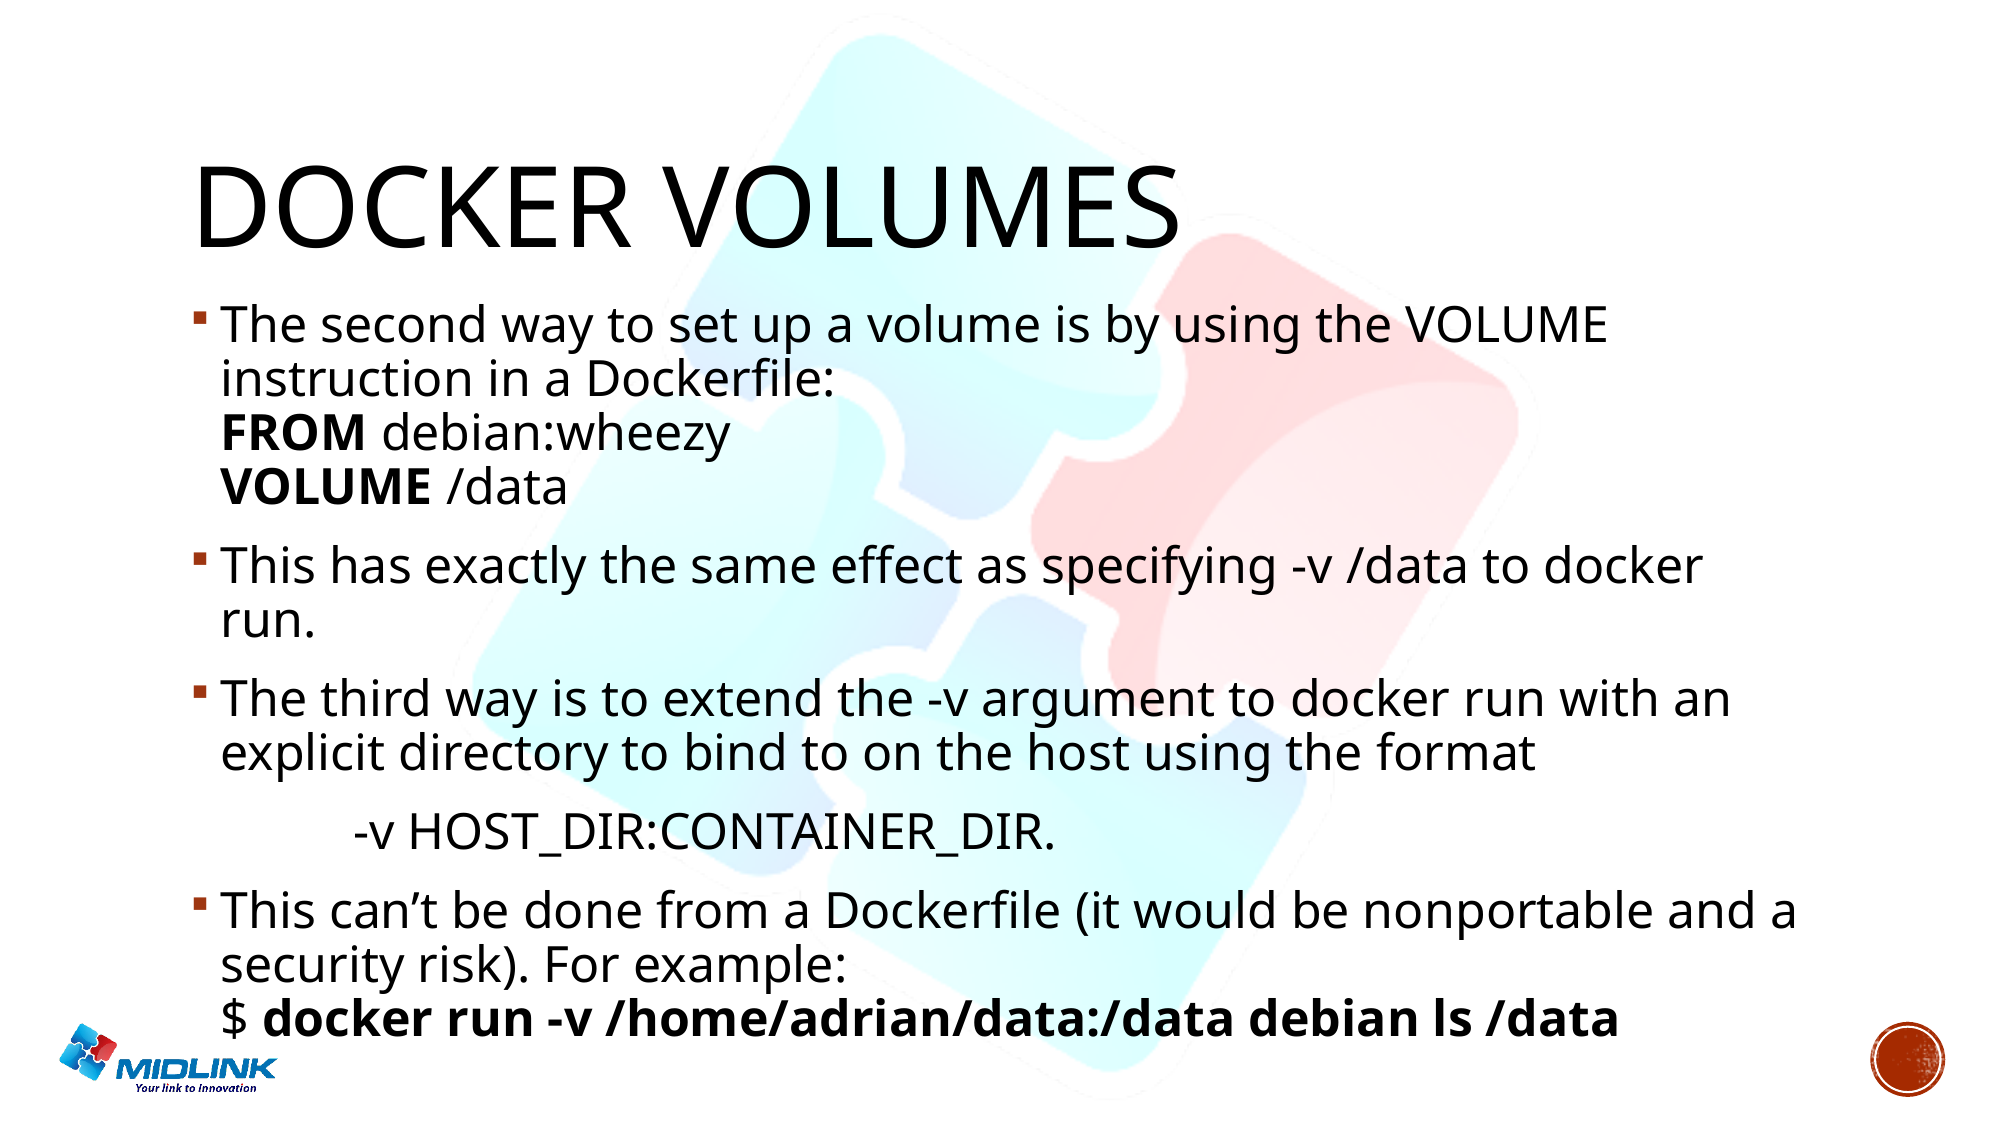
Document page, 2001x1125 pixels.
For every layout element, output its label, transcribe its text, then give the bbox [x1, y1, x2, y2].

list The second way to set up a volume is by using the VOLUME instruction in a Dockerfile: FROM debian:wheezy VOLUME /data This has exactly the same effect as specifying -v /data to docker run. The third way is to extend the -v argument to docker run with an explicit directory to bind to on the host using the format -v HOST_DIR:CONTAINER_DIR. This can’t be done from a Dockerfile (it would be nonportable and a security risk). For example: $ docker run -v /home/adrian/data:/data debian ls /data [175, 291, 1826, 1048]
title Docker volumes [175, 79, 1826, 291]
picture [49, 1017, 287, 1096]
